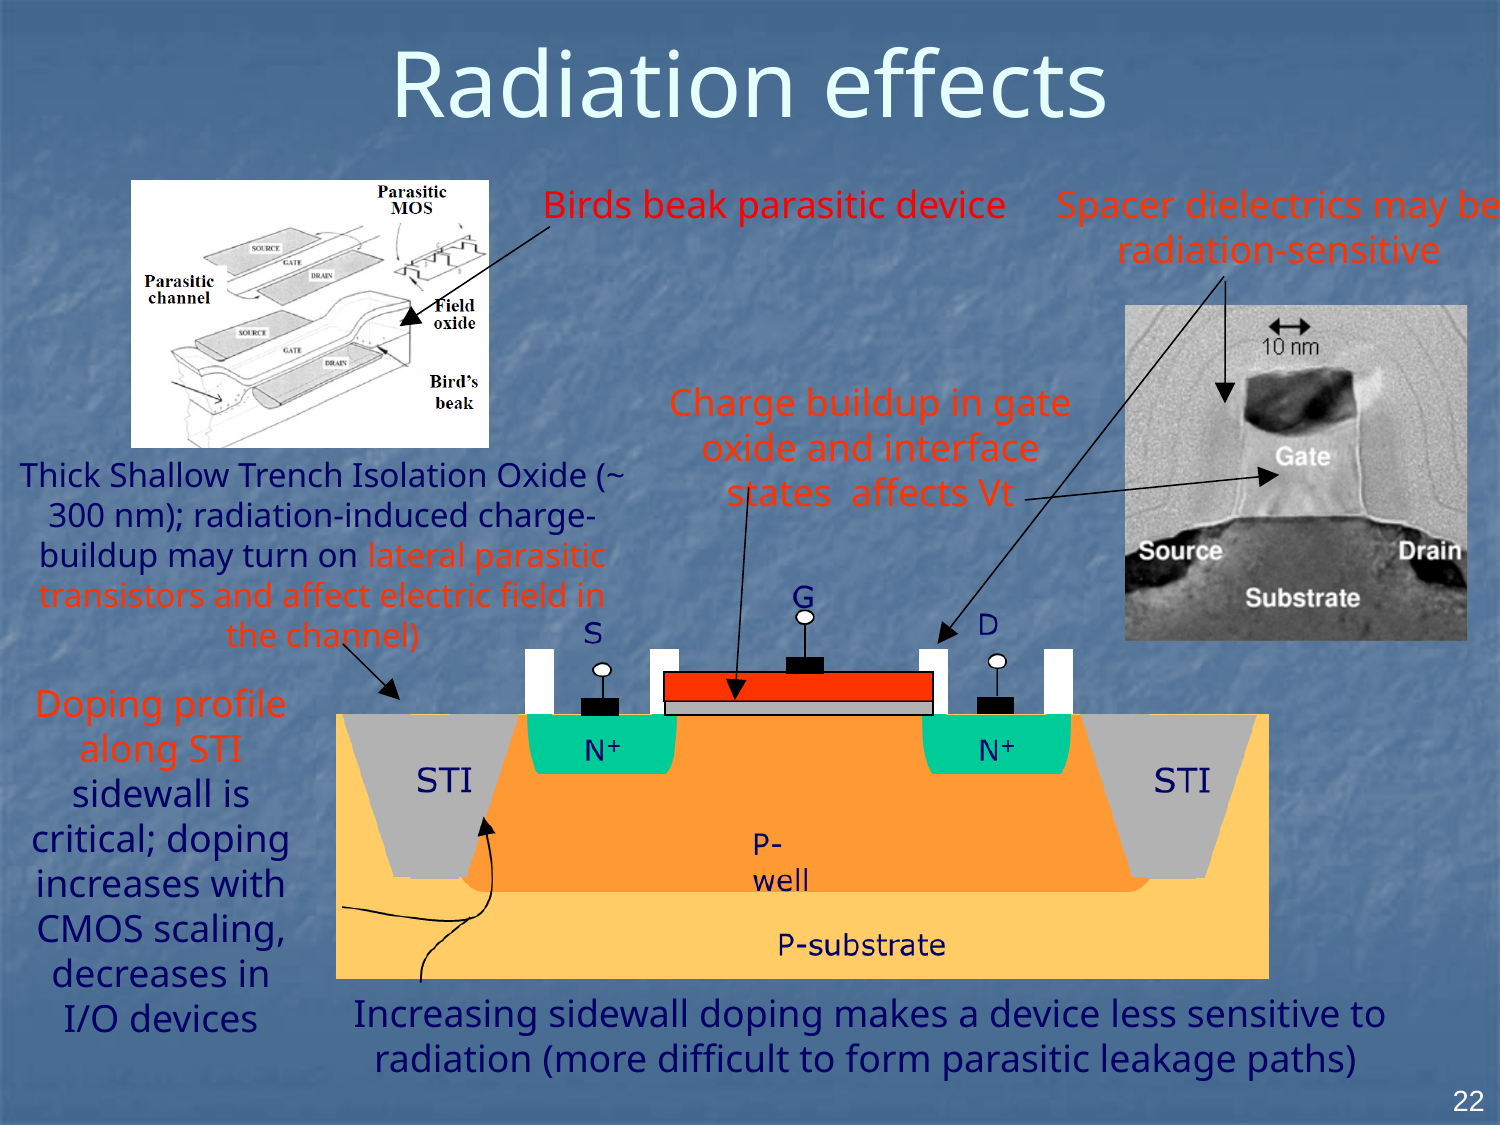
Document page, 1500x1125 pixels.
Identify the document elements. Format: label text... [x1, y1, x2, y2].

text_box Increasing sidewall doping makes a device less sensitive to radiation (more difficult to form parasitic leakage paths) [336, 982, 1405, 1088]
text_box Birds beak parasitic device [500, 173, 1050, 234]
text_box Spacer dielectrics may be radiation-sensitive [1037, 173, 1500, 279]
slide_number 22 [1424, 1046, 1500, 1125]
text_box Doping profile along STI sidewall is critical; doping increases with CMOS scaling, decreases in I/O devices [12, 672, 310, 1048]
picture [131, 180, 489, 448]
title Radiation effects [74, 24, 1426, 138]
text_box Charge buildup in gate oxide and interface states affects Vt [628, 371, 1113, 522]
text_box Thick Shallow Trench Isolation Oxide (~ 300 nm); radiation-induced charge-buildup may turn on lateral parasitic transistors and affect electric field in the channel) [0, 447, 650, 662]
picture [336, 305, 1469, 983]
